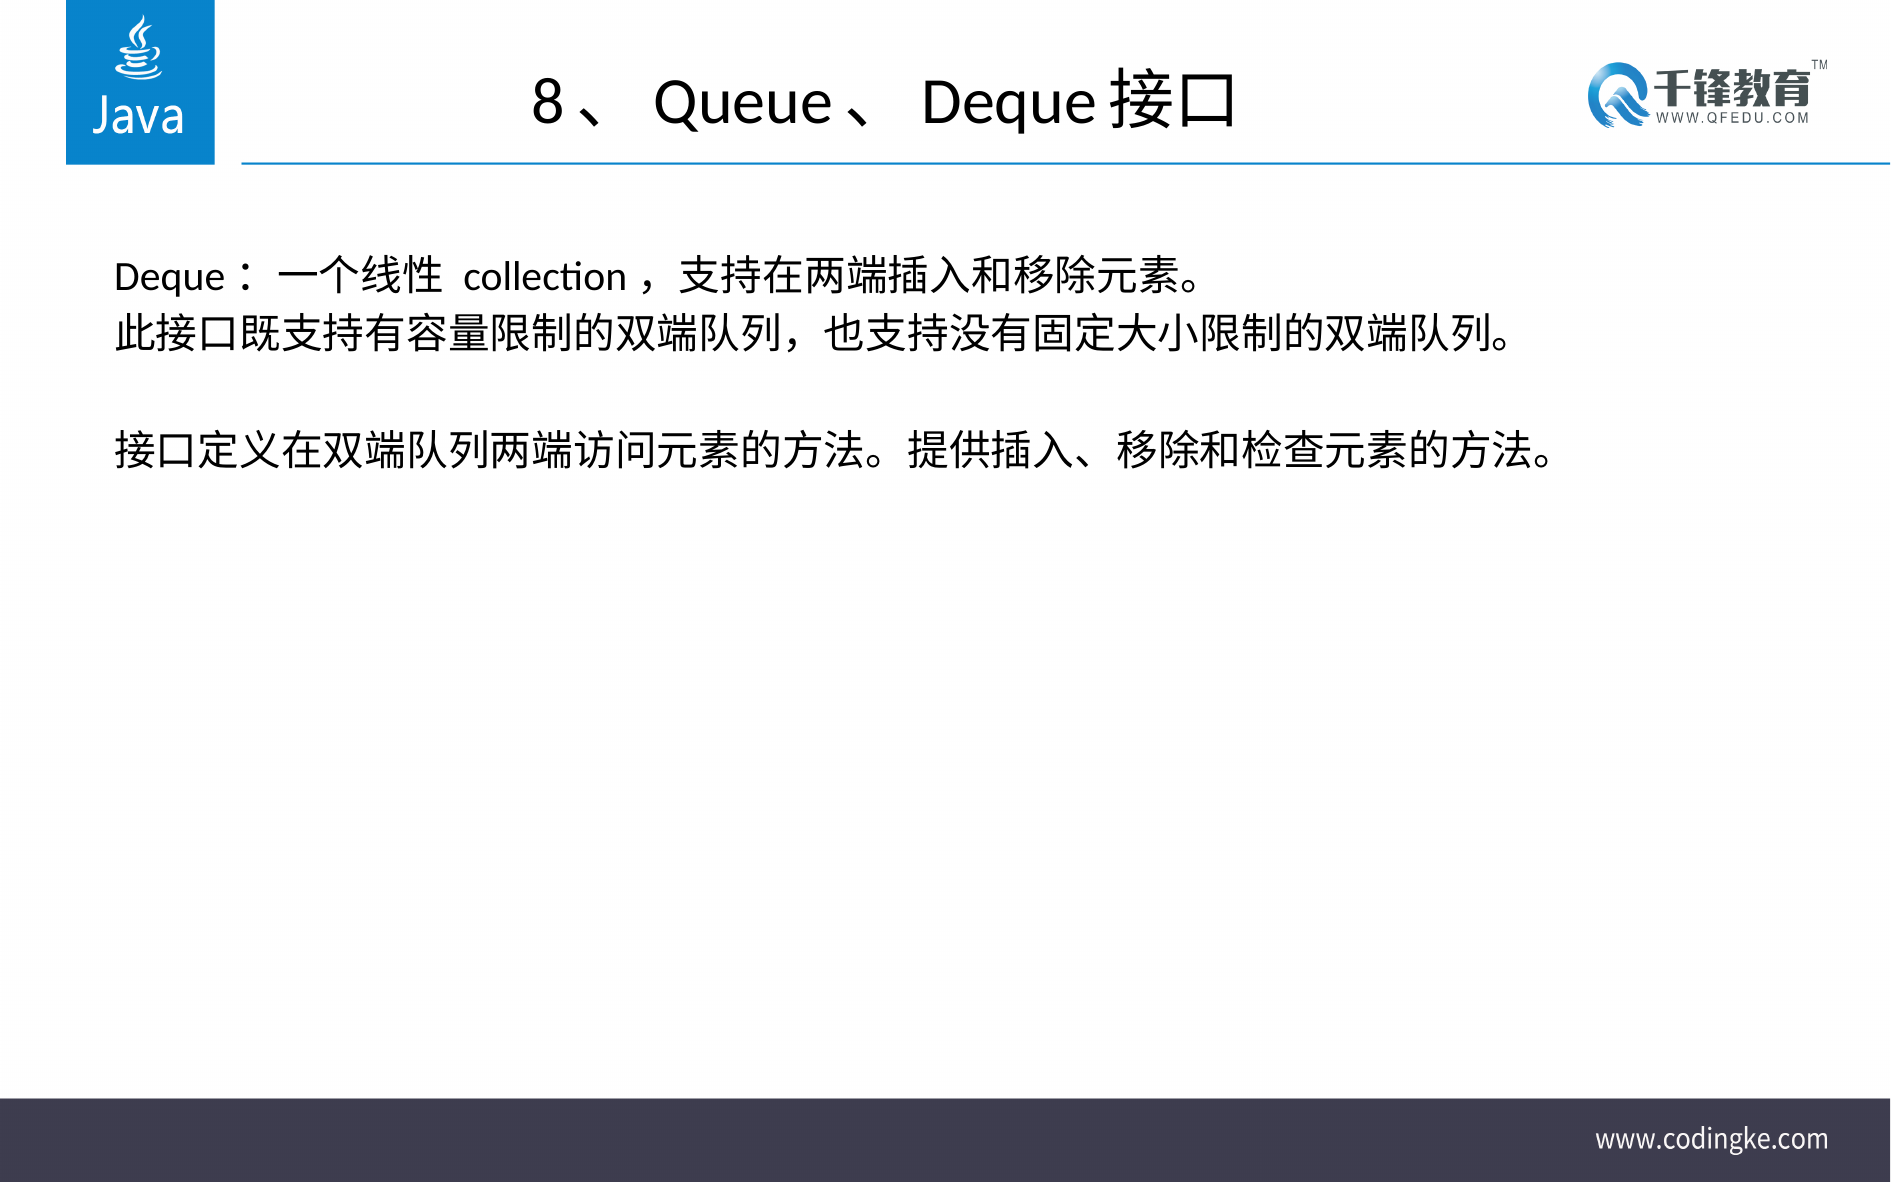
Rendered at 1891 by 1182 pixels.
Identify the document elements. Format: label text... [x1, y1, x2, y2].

picture [0, 0, 1891, 1182]
list Deque：一个线性 collection，支持在两端插入和移除元素。 此接口既支持有容量限制的双端队列，也支持没有固定大小限制的双端队列。 接口定义在双端队列两端访问元素的方法。提供插入、移除和检查元素的方法。 [94, 239, 1796, 1036]
title 8、Queue、Deque接口 [236, 47, 1536, 147]
